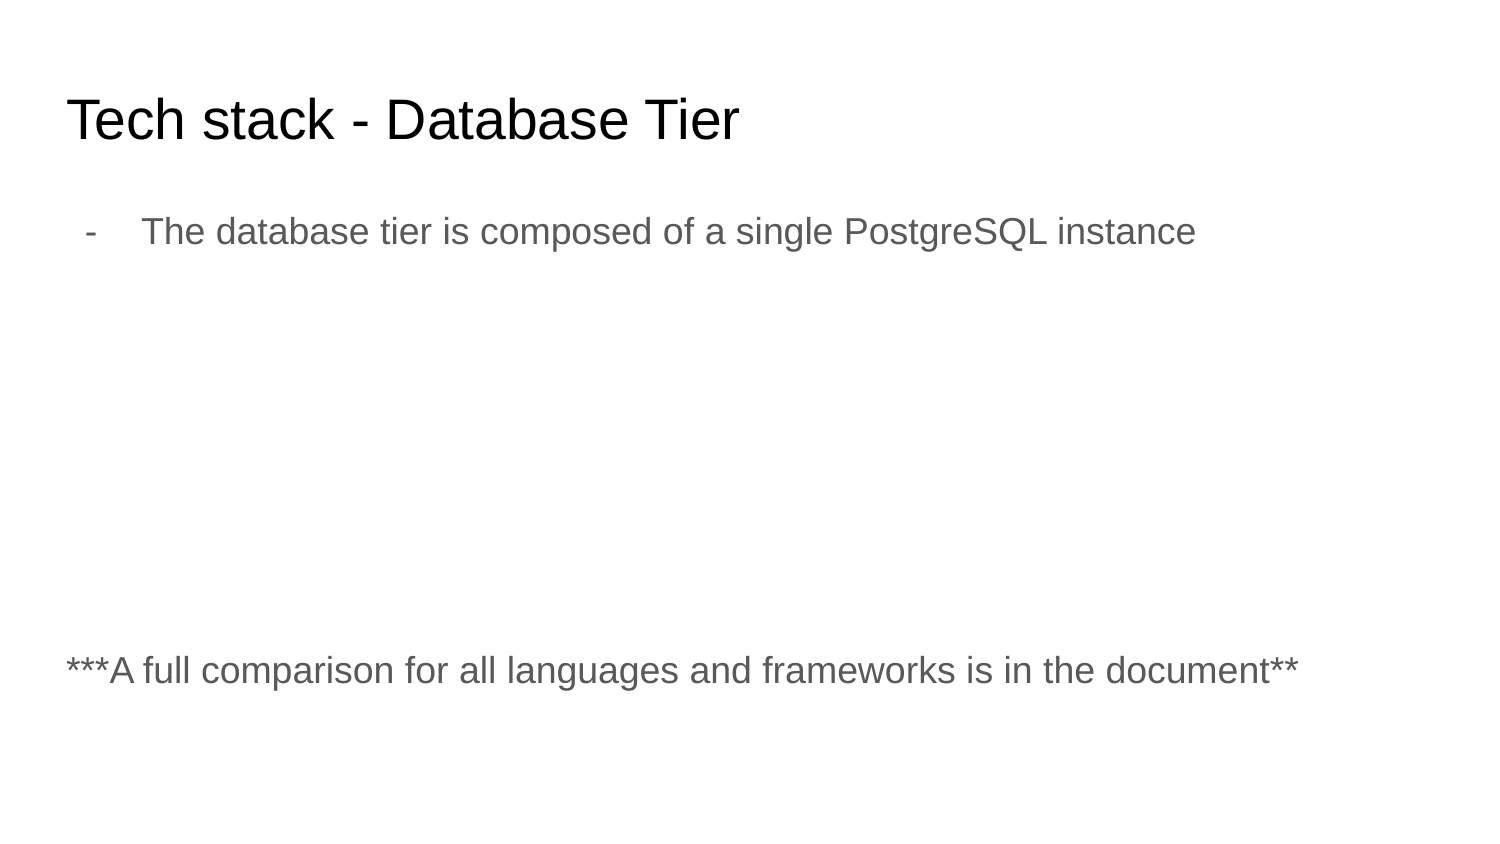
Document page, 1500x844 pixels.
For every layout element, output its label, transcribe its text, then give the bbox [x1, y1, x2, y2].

title Tech stack - Database Tier [51, 72, 1449, 167]
list The database tier is composed of a single PostgreSQL instance ***A full comparison for all languages and frameworks is in the document** [51, 189, 1449, 750]
